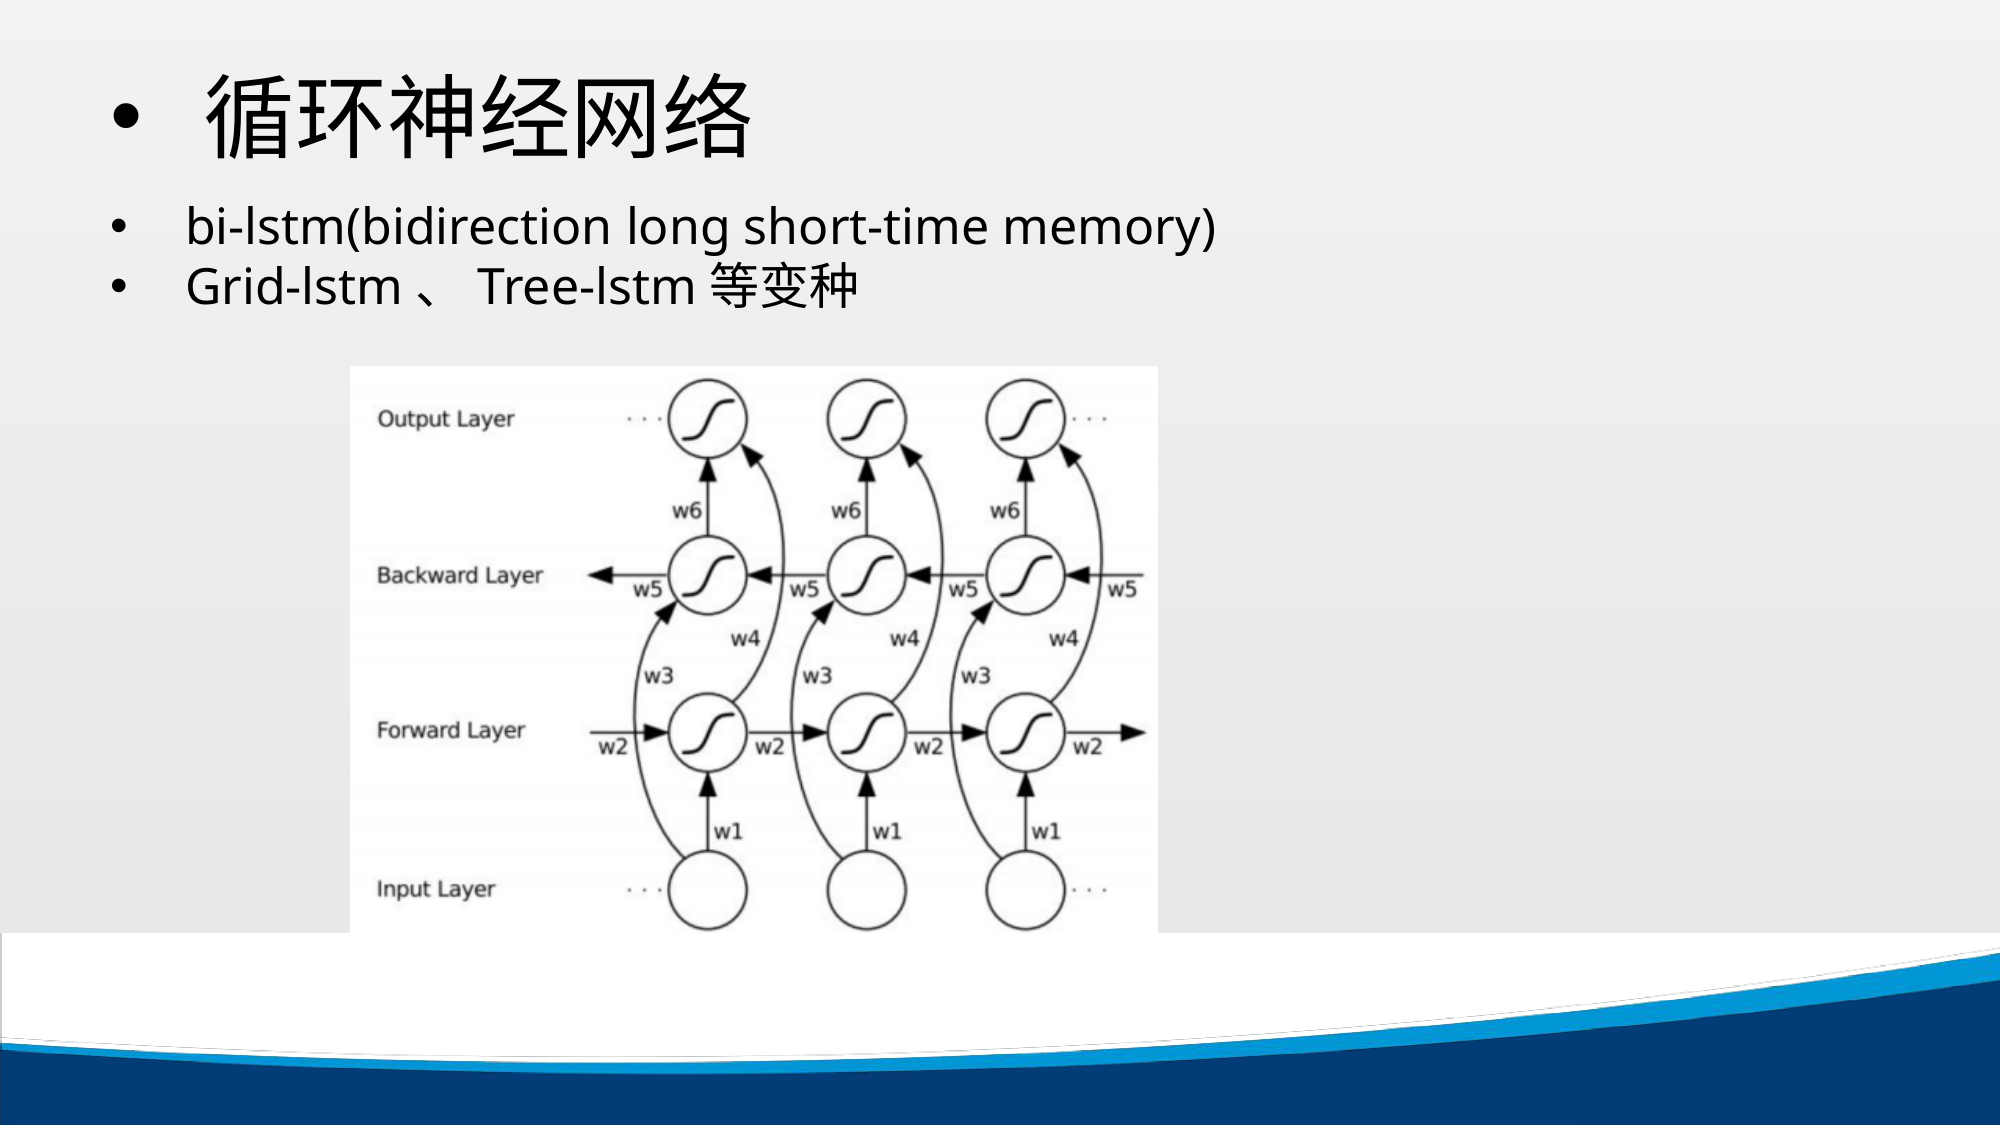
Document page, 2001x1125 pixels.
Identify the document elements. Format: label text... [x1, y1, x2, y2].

text_box 循环神经网络 bi-lstm(bidirection long short-time memory) Grid-lstm、Tree-lstm等变种 [95, 52, 1637, 383]
picture [0, 366, 2000, 1063]
picture [0, 980, 2000, 1125]
